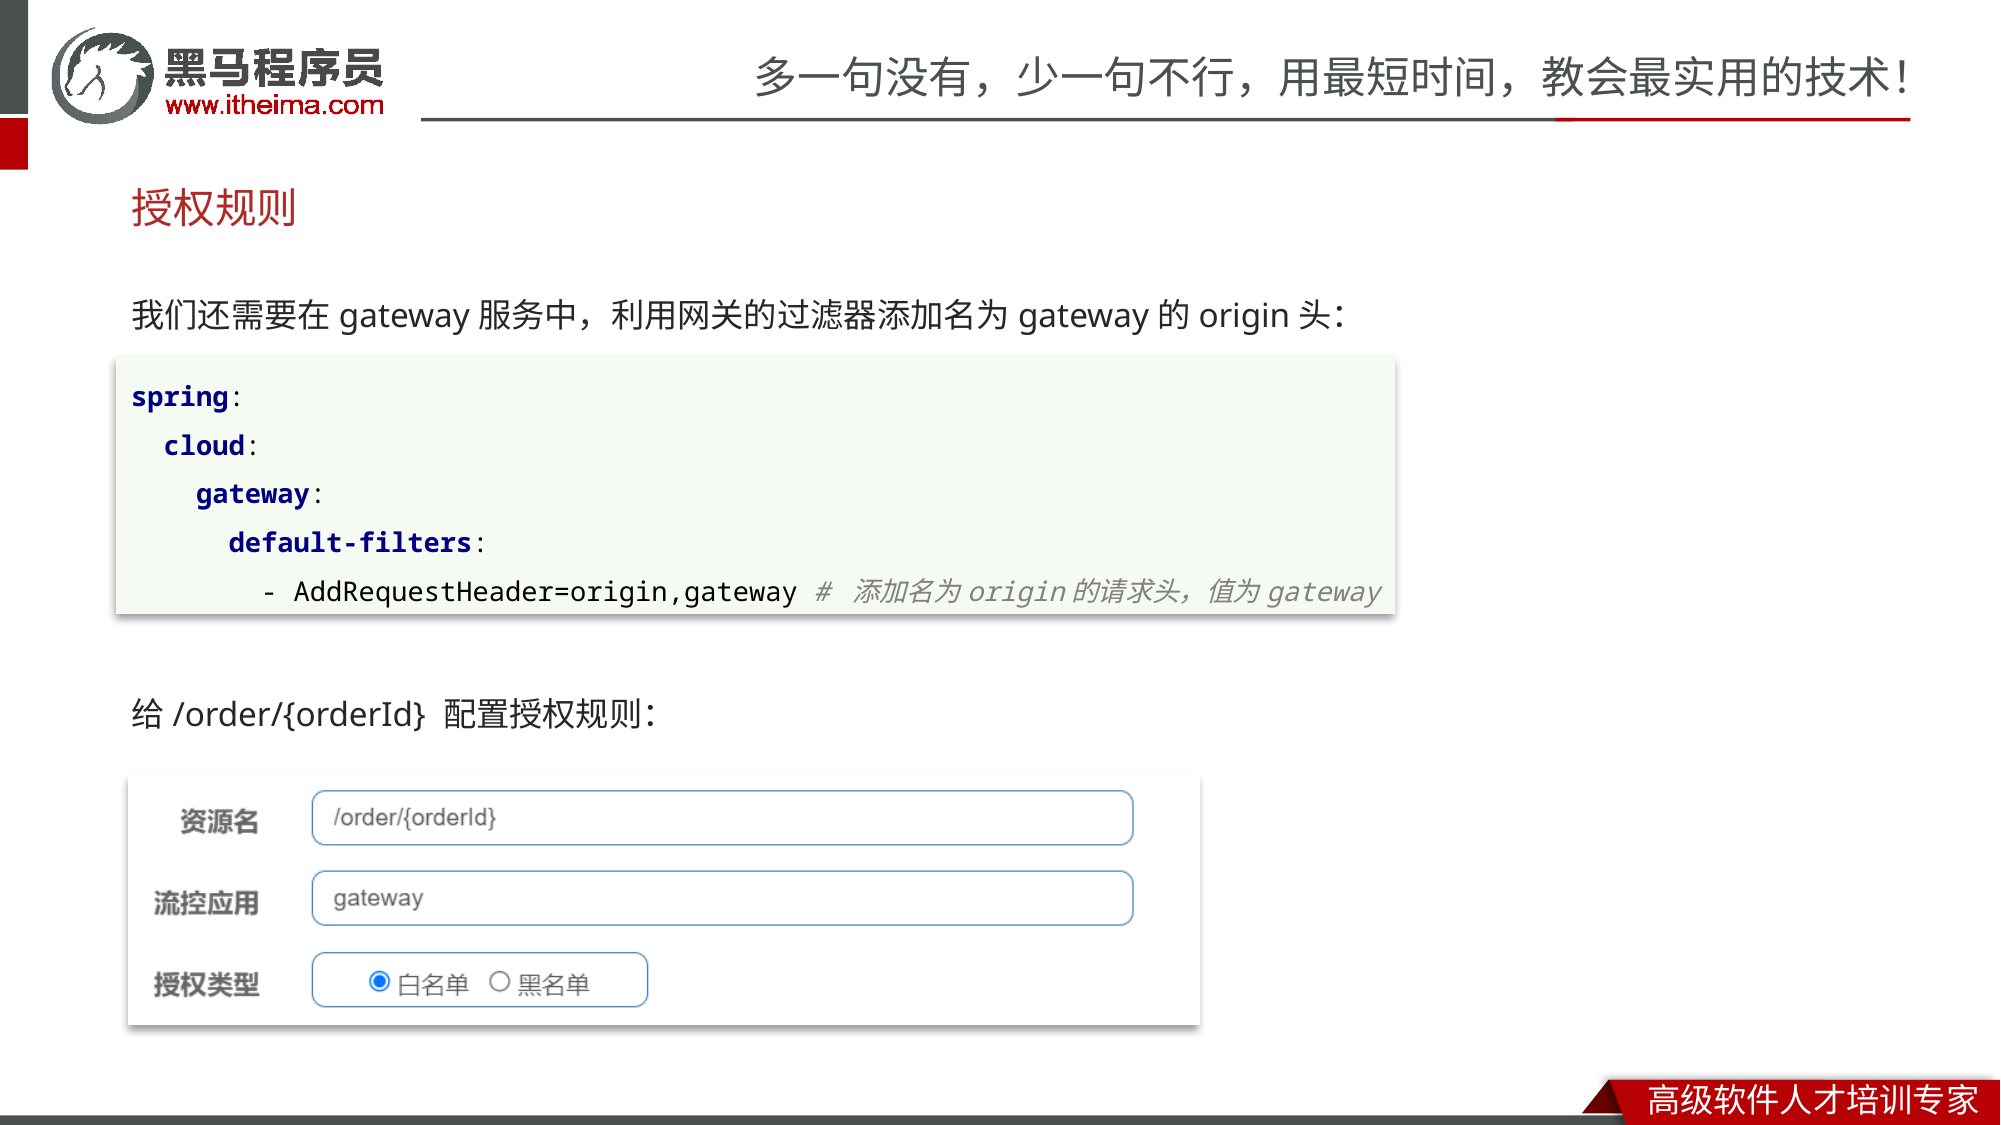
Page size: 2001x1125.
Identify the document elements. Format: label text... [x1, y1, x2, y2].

text_box spring: cloud: gateway: default-filters: - AddRequestHeader=origin,gateway # 添加名为origin的请求头，值为gateway [116, 355, 1396, 614]
list 我们还需要在gateway服务中，利用网关的过滤器添加名为gateway的origin头： 给/order/{orderId} 配置授权规则： [116, 266, 1872, 900]
picture [128, 774, 1200, 1025]
title 授权规则 [116, 164, 1872, 250]
picture [50, 26, 384, 125]
